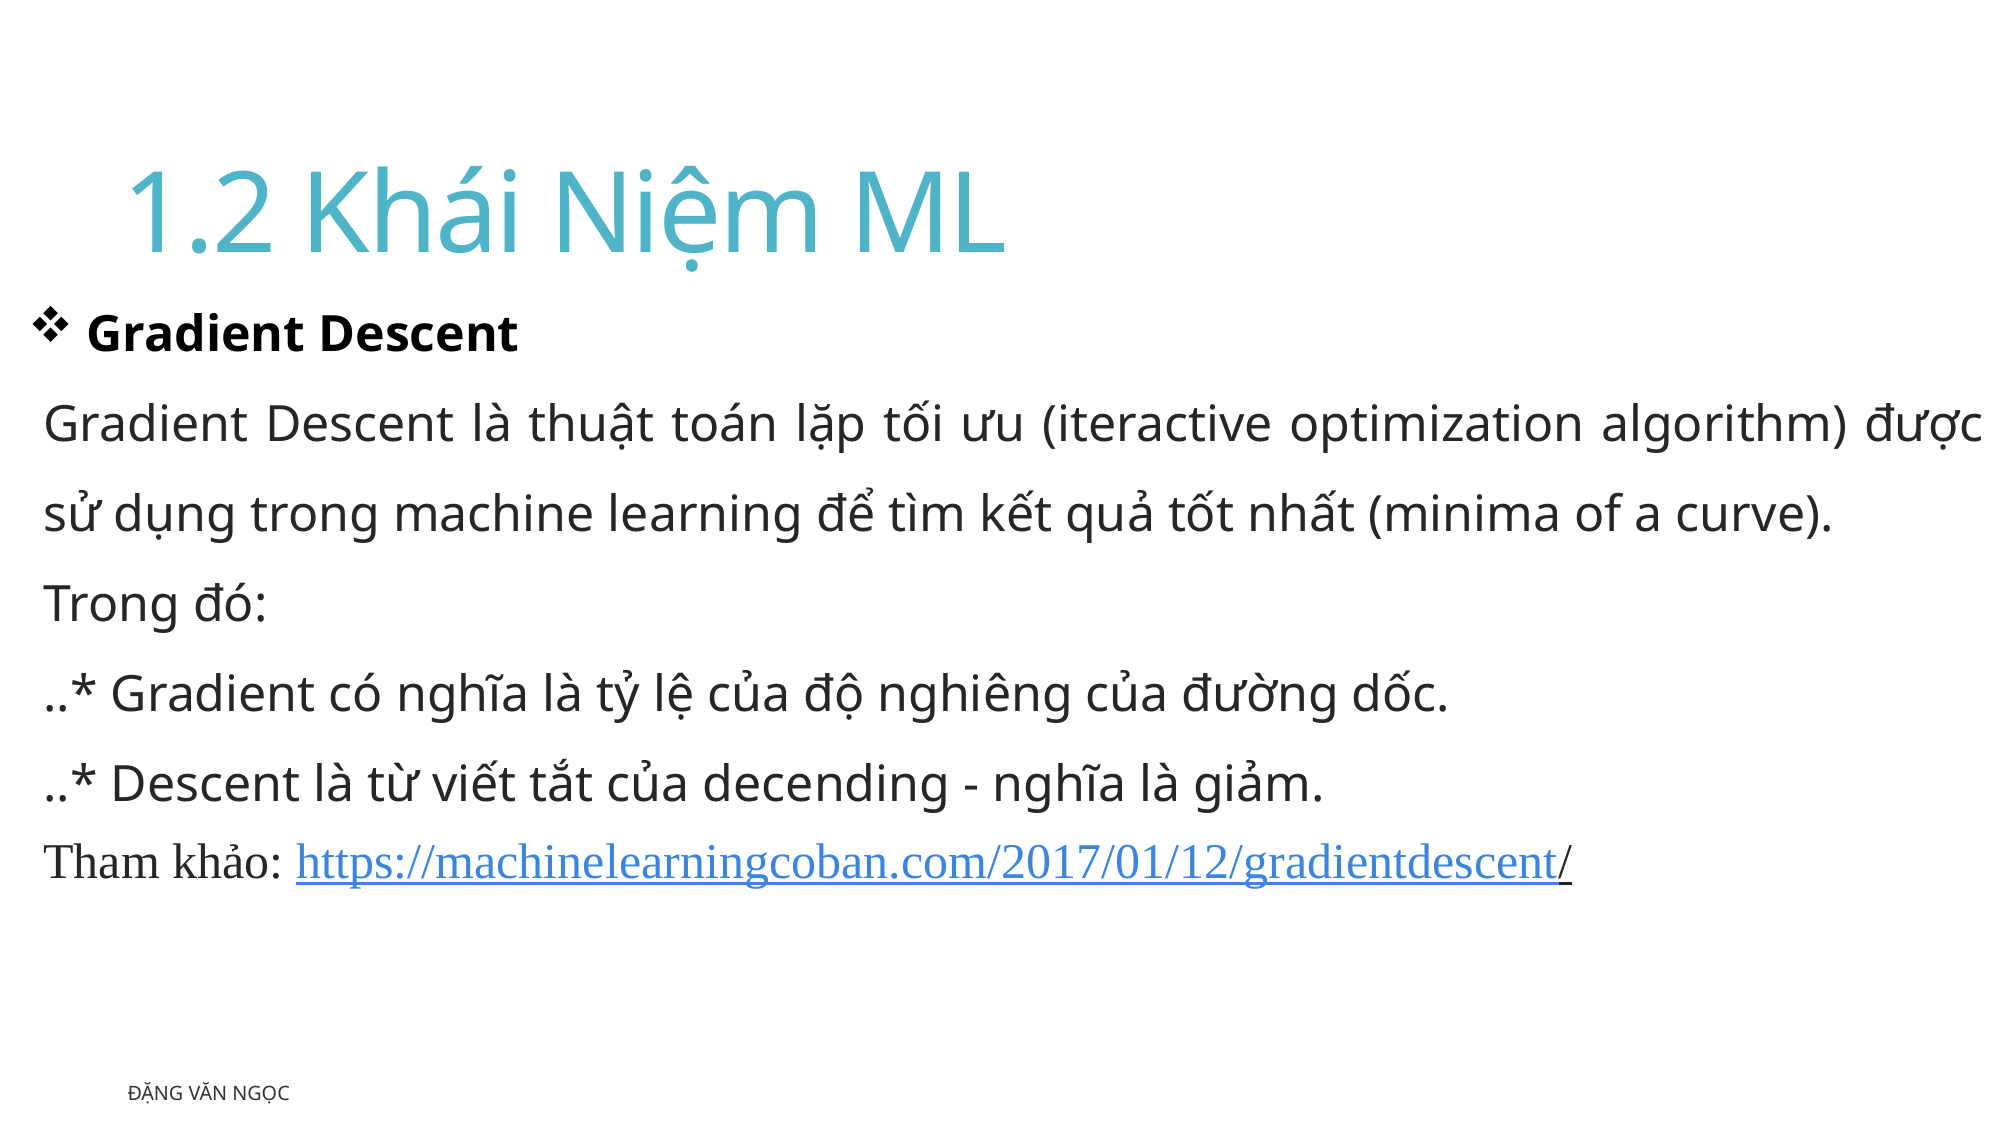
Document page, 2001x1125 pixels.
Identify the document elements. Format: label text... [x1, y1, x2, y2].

title 1.2 Khái Niệm ML [107, 81, 1875, 263]
list Gradient Descent Gradient Descent là thuật toán lặp tối ưu (iteractive optimization algorithm) được sử dụng trong machine learning để tìm kết quả tốt nhất (minima of a curve). Trong đó: ..* Gradient có nghĩa là tỷ lệ của độ nghiêng của đường dốc. ..* Descent là từ viết tắt của decending - nghĩa là giảm. Tham khảo: https://machinelearningcoban.com/2017/01/12/gradientdescent/ [13, 263, 2000, 1113]
text_box [1095, 429, 1126, 535]
footer Đặng Văn Ngọc [112, 1075, 938, 1113]
